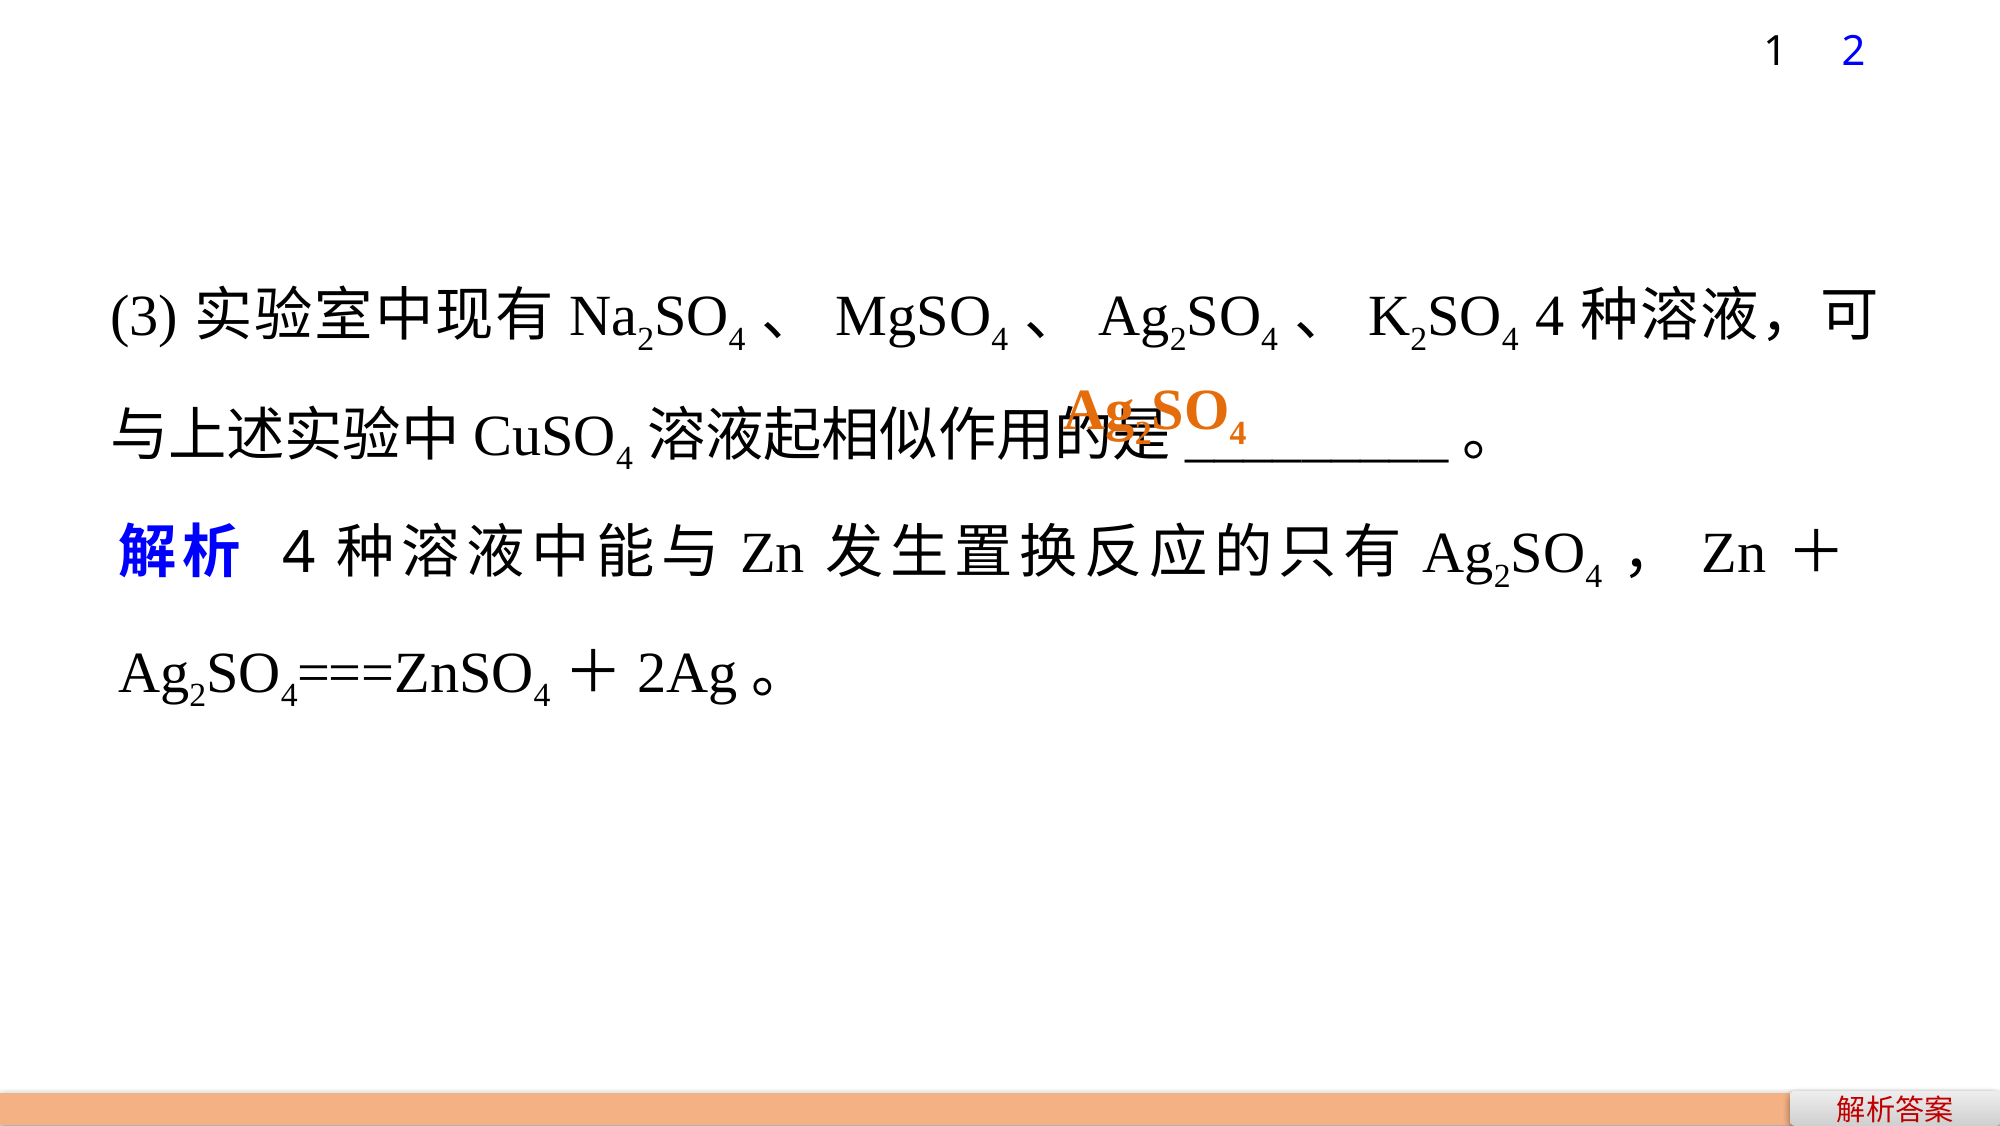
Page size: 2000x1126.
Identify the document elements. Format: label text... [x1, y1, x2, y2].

text_box (3)实验室中现有Na2SO4、MgSO4、Ag2SO4、K2SO4 4种溶液，可与上述实验中CuSO4溶液起相似作用的是_________。 [95, 230, 1894, 484]
text_box 1 [1742, 1, 1808, 97]
text_box Ag2SO4 [1048, 324, 1262, 459]
text_box 解析答案 [1788, 1089, 2000, 1126]
text_box 2 [1824, 1, 1886, 97]
text_box 解析 4种溶液中能与Zn发生置换反应的只有Ag2SO4，Zn＋Ag2SO4===ZnSO4＋2Ag。 [103, 467, 1874, 721]
text_box [0, 1092, 1787, 1126]
